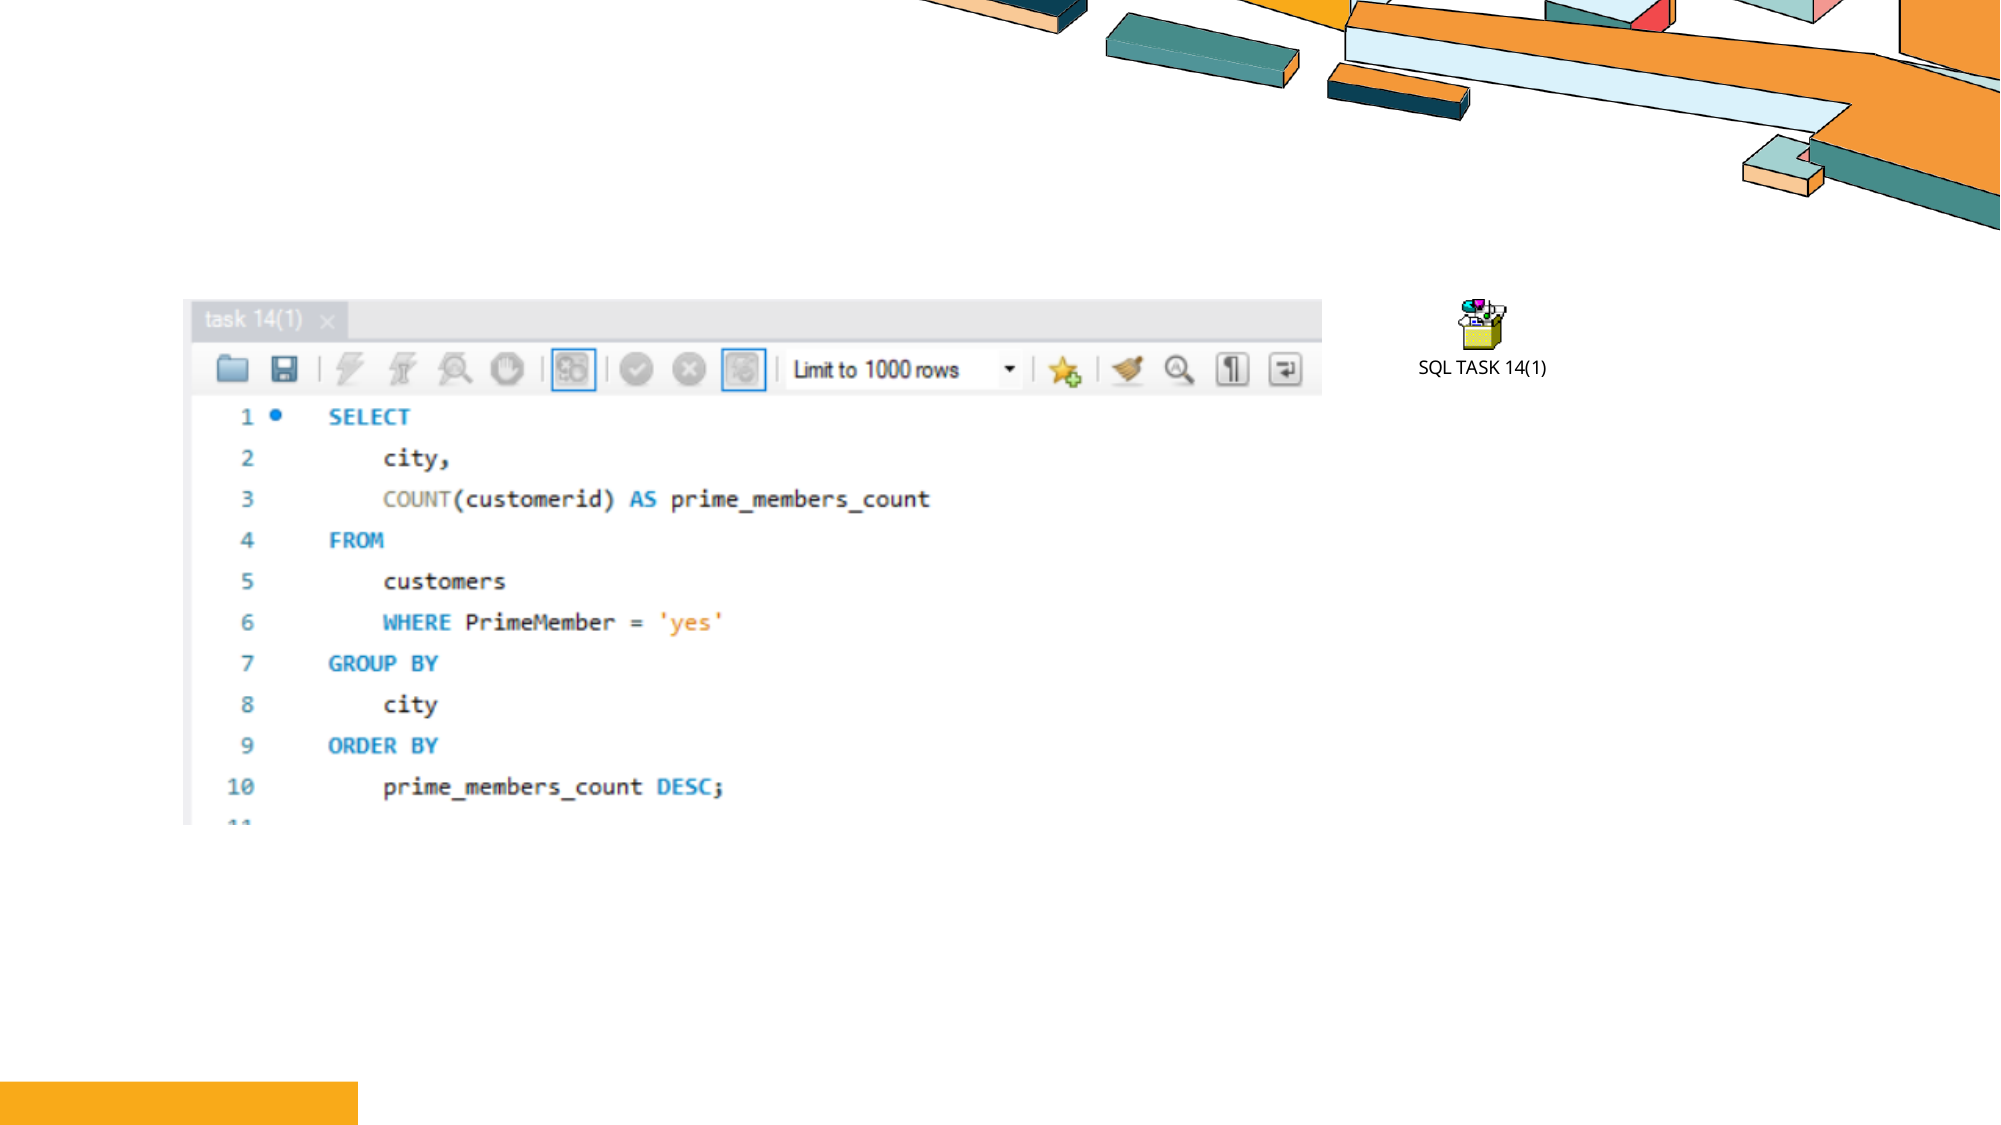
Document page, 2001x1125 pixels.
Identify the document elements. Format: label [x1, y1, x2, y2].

picture [183, 299, 1322, 825]
picture [816, 0, 2000, 236]
text_box [1407, 299, 1558, 430]
